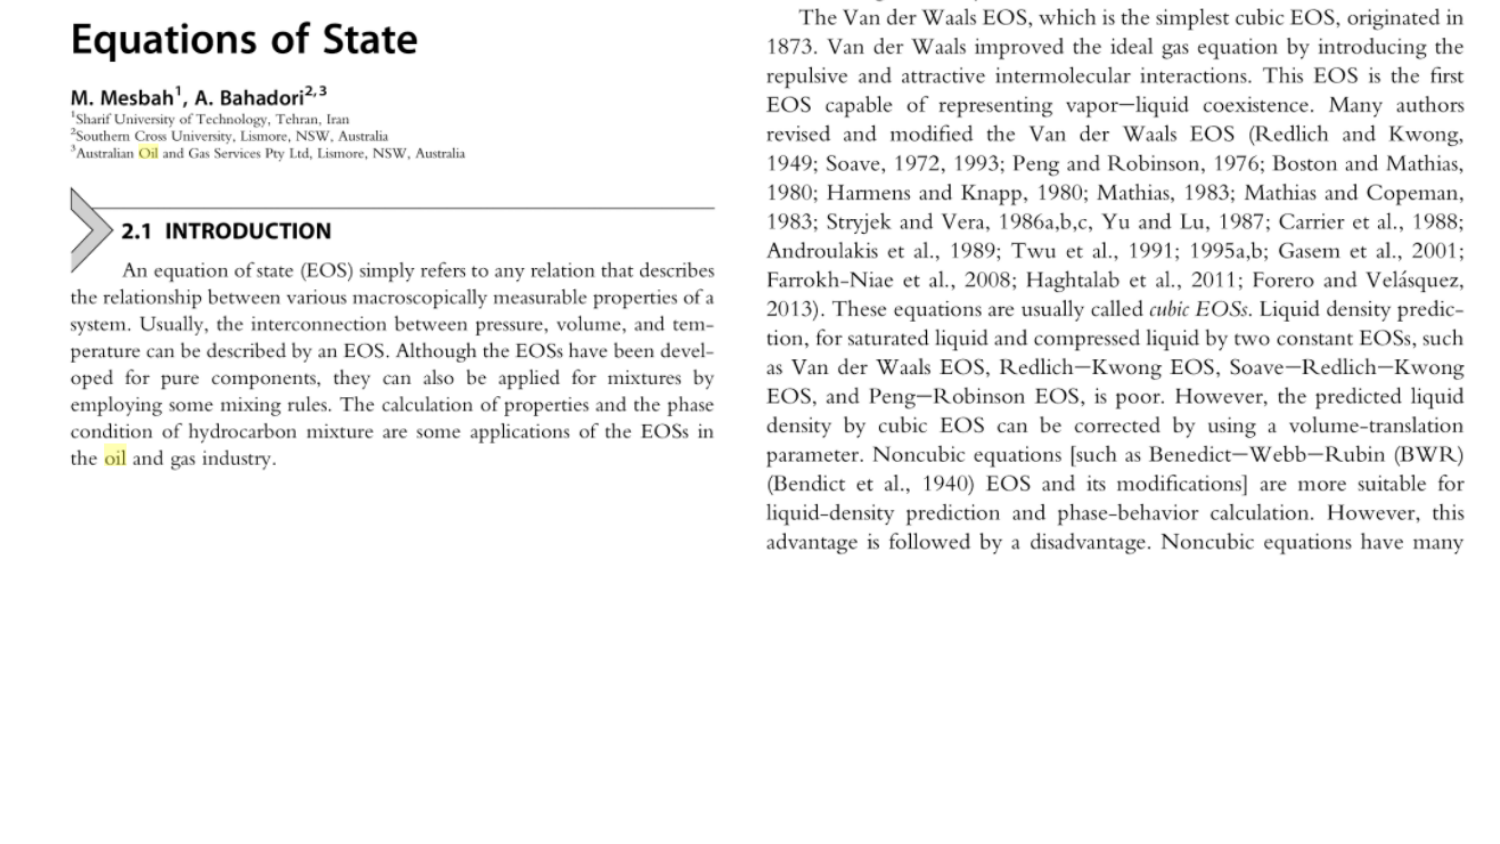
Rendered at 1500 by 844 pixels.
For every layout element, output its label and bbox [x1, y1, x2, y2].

picture [0, 0, 1500, 559]
